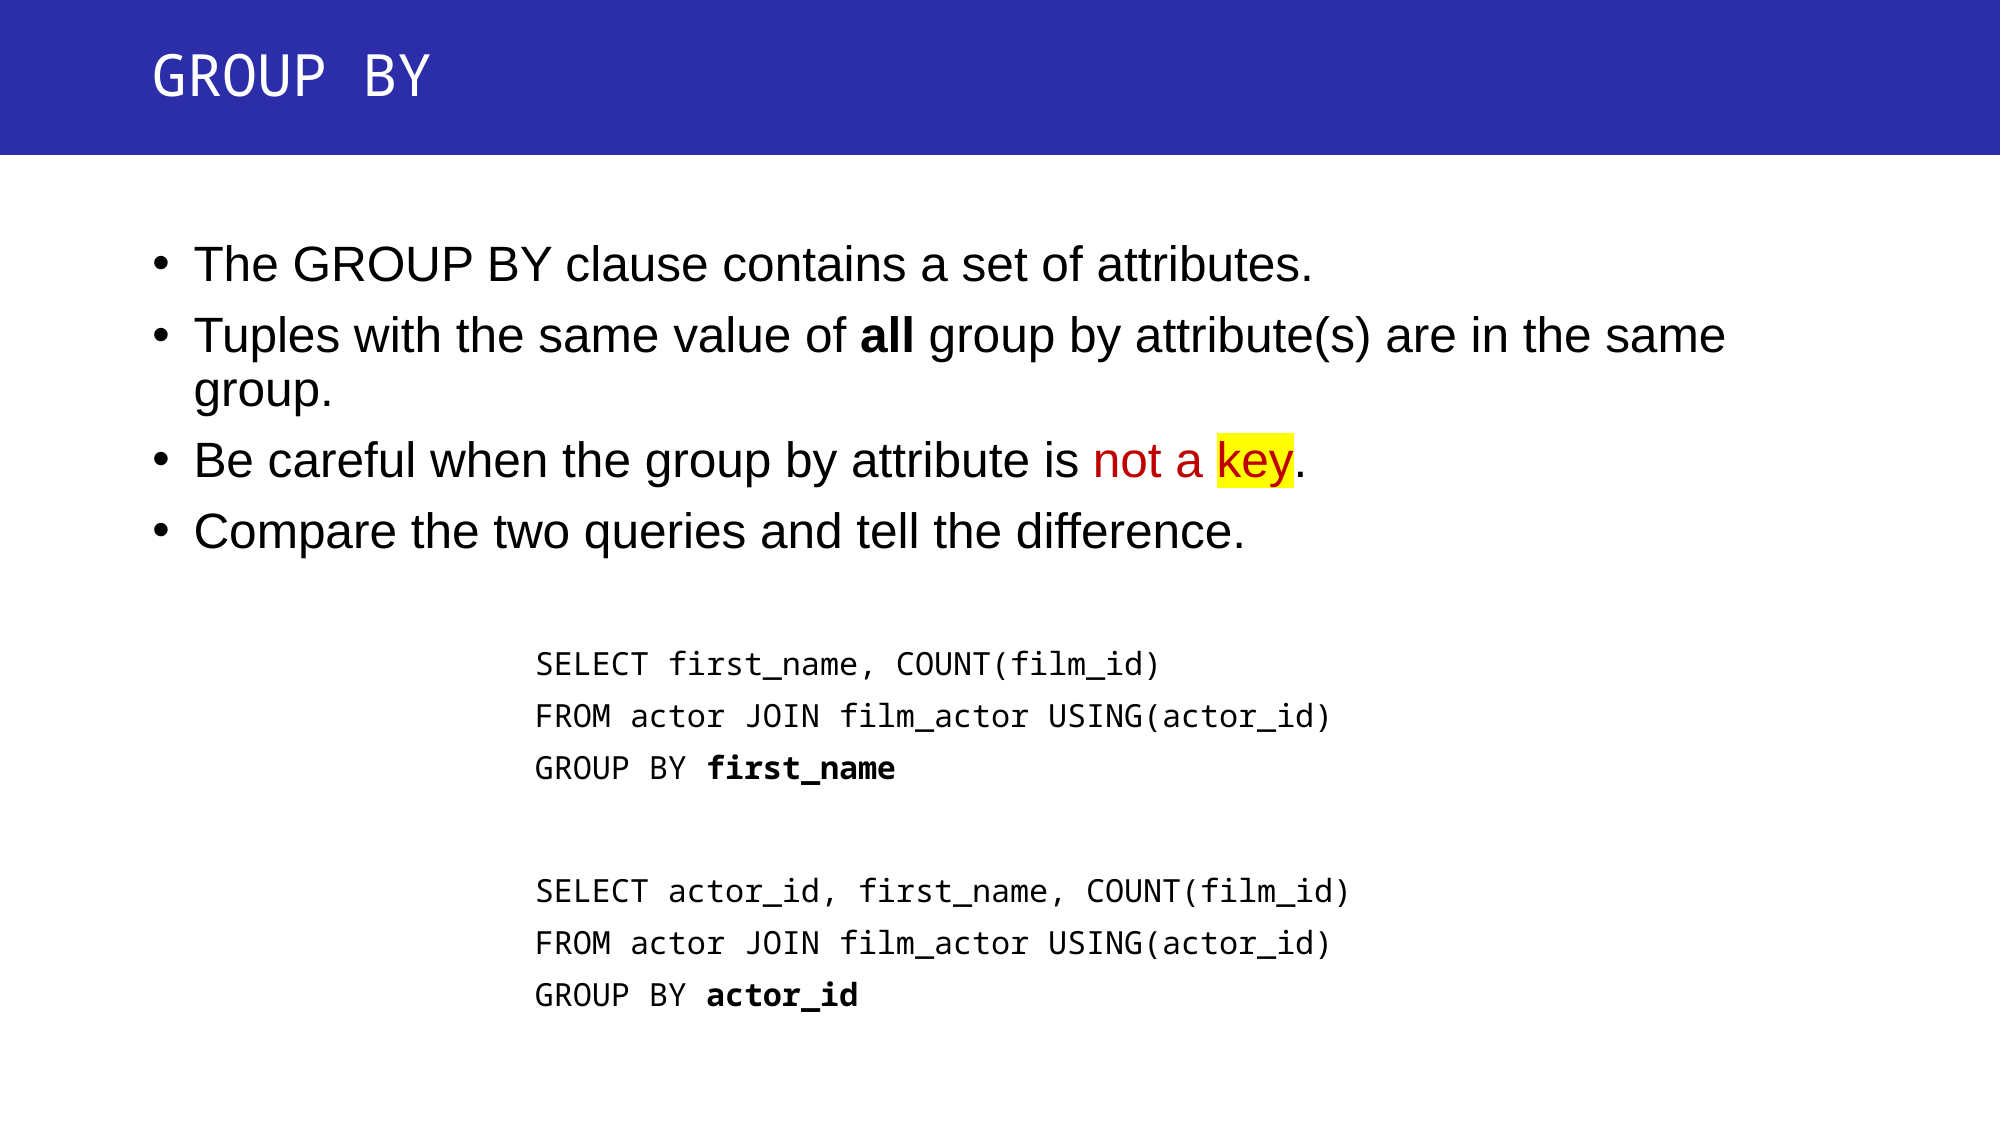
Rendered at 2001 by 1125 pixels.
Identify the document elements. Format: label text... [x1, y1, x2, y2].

list The GROUP BY clause contains a set of attributes. Tuples with the same value of all group by attribute(s) are in the same group. Be careful when the group by attribute is not a key. Compare the two queries and tell the difference. SELECT first_name, COUNT(film_id) FROM actor JOIN film_actor USING(actor_id) GROUP BY first_name SELECT actor_id, first_name, COUNT(film_id) FROM actor JOIN film_actor USING(actor_id) GROUP BY actor_id [137, 231, 1863, 1027]
title GROUP BY [137, 7, 1863, 147]
